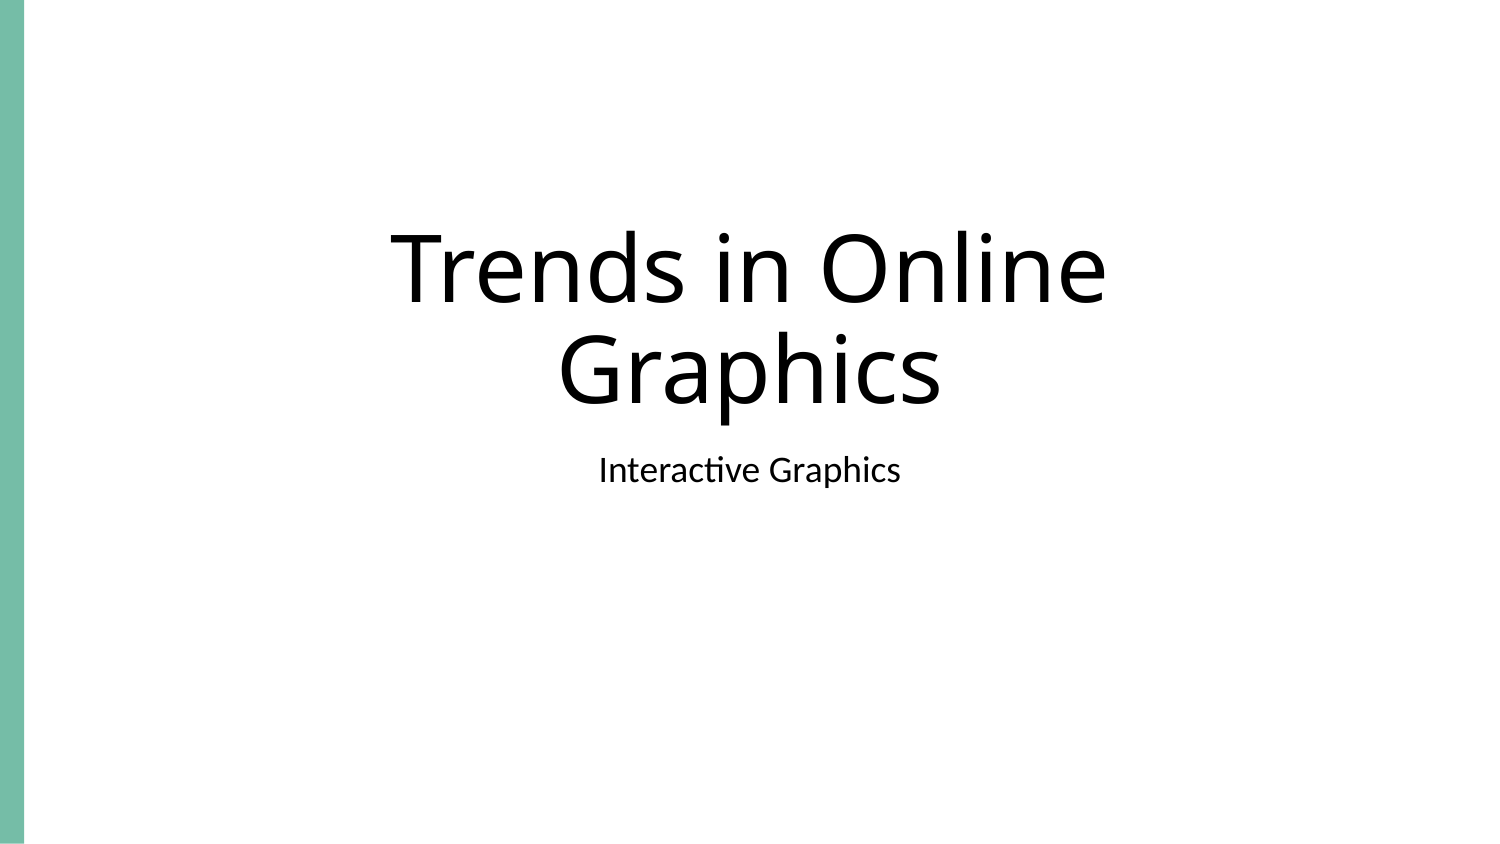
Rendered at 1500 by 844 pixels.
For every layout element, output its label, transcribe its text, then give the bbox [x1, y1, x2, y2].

subtitle Interactive Graphics [187, 443, 1313, 647]
title Trends in Online Graphics [187, 138, 1313, 432]
